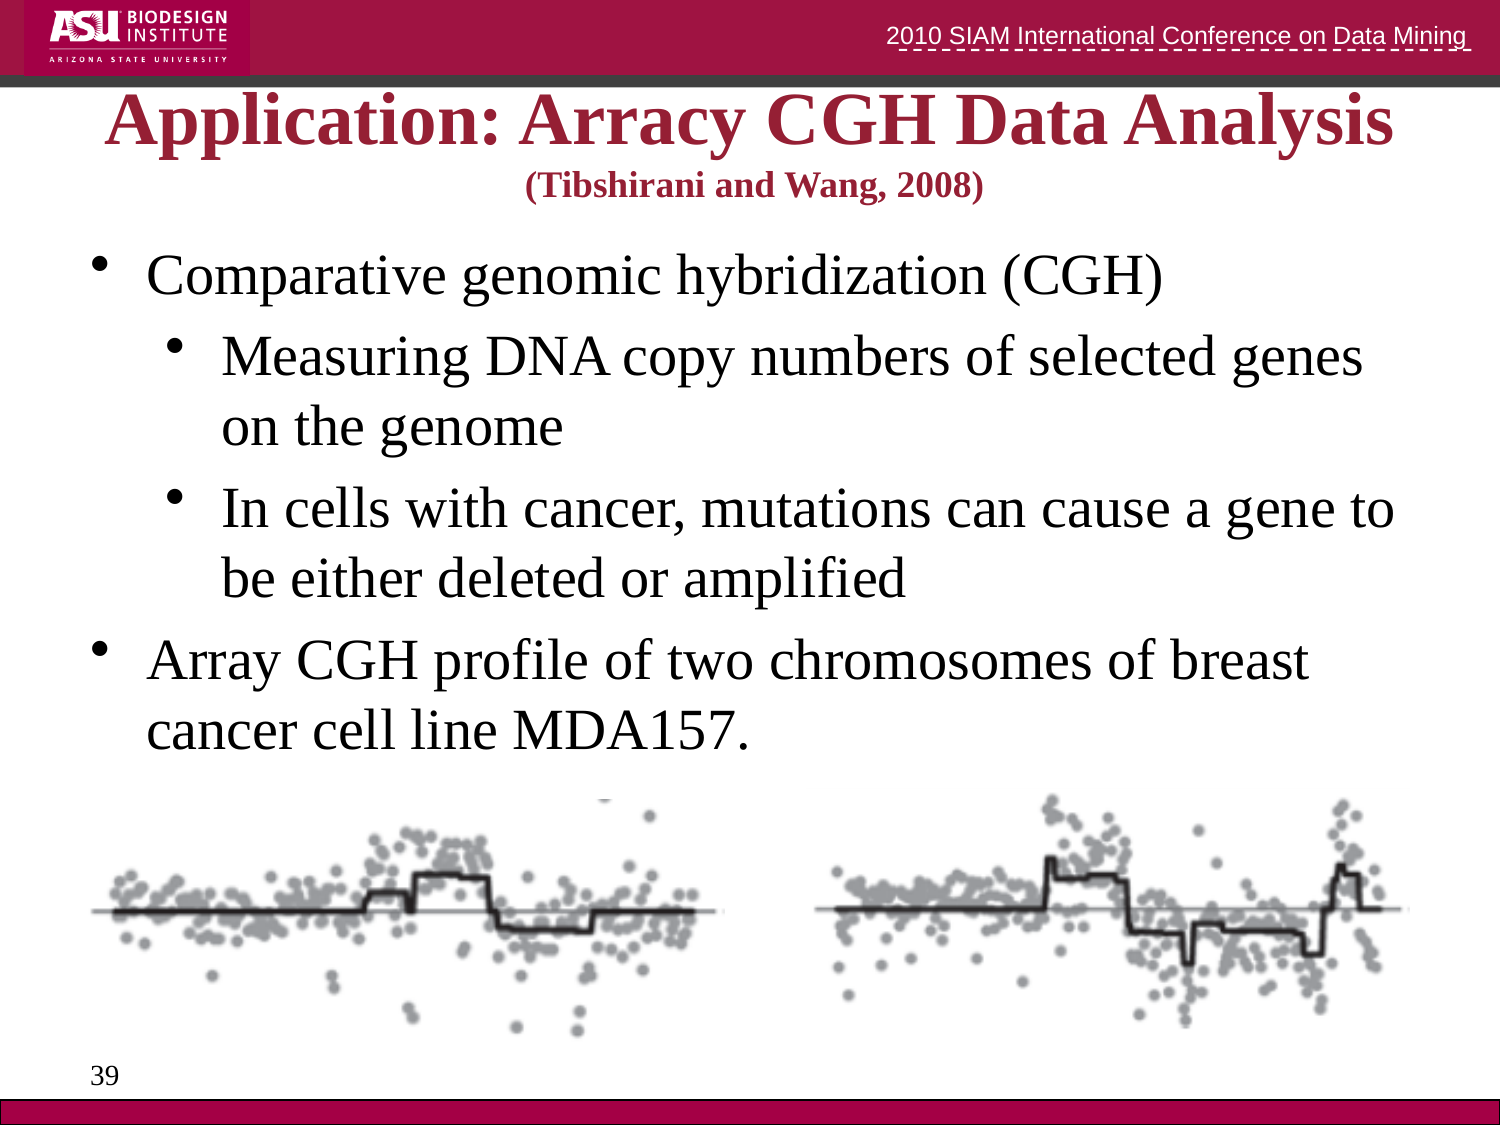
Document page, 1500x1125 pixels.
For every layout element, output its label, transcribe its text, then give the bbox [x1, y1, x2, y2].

slide_number 39 [74, 1048, 251, 1102]
picture [87, 799, 726, 1046]
picture [24, 0, 250, 76]
title Application: Arracy CGH Data Analysis (Tibshirani and Wang, 2008) [74, 87, 1426, 188]
picture [805, 787, 1410, 1038]
text_box Comparative genomic hybridization (CGH) Measuring DNA copy numbers of selected genes on the genome In cells with cancer, mutations can cause a gene to be either deleted or amplified Array CGH profile of two chromosomes of breast cancer cell line MDA157. [74, 228, 1425, 779]
